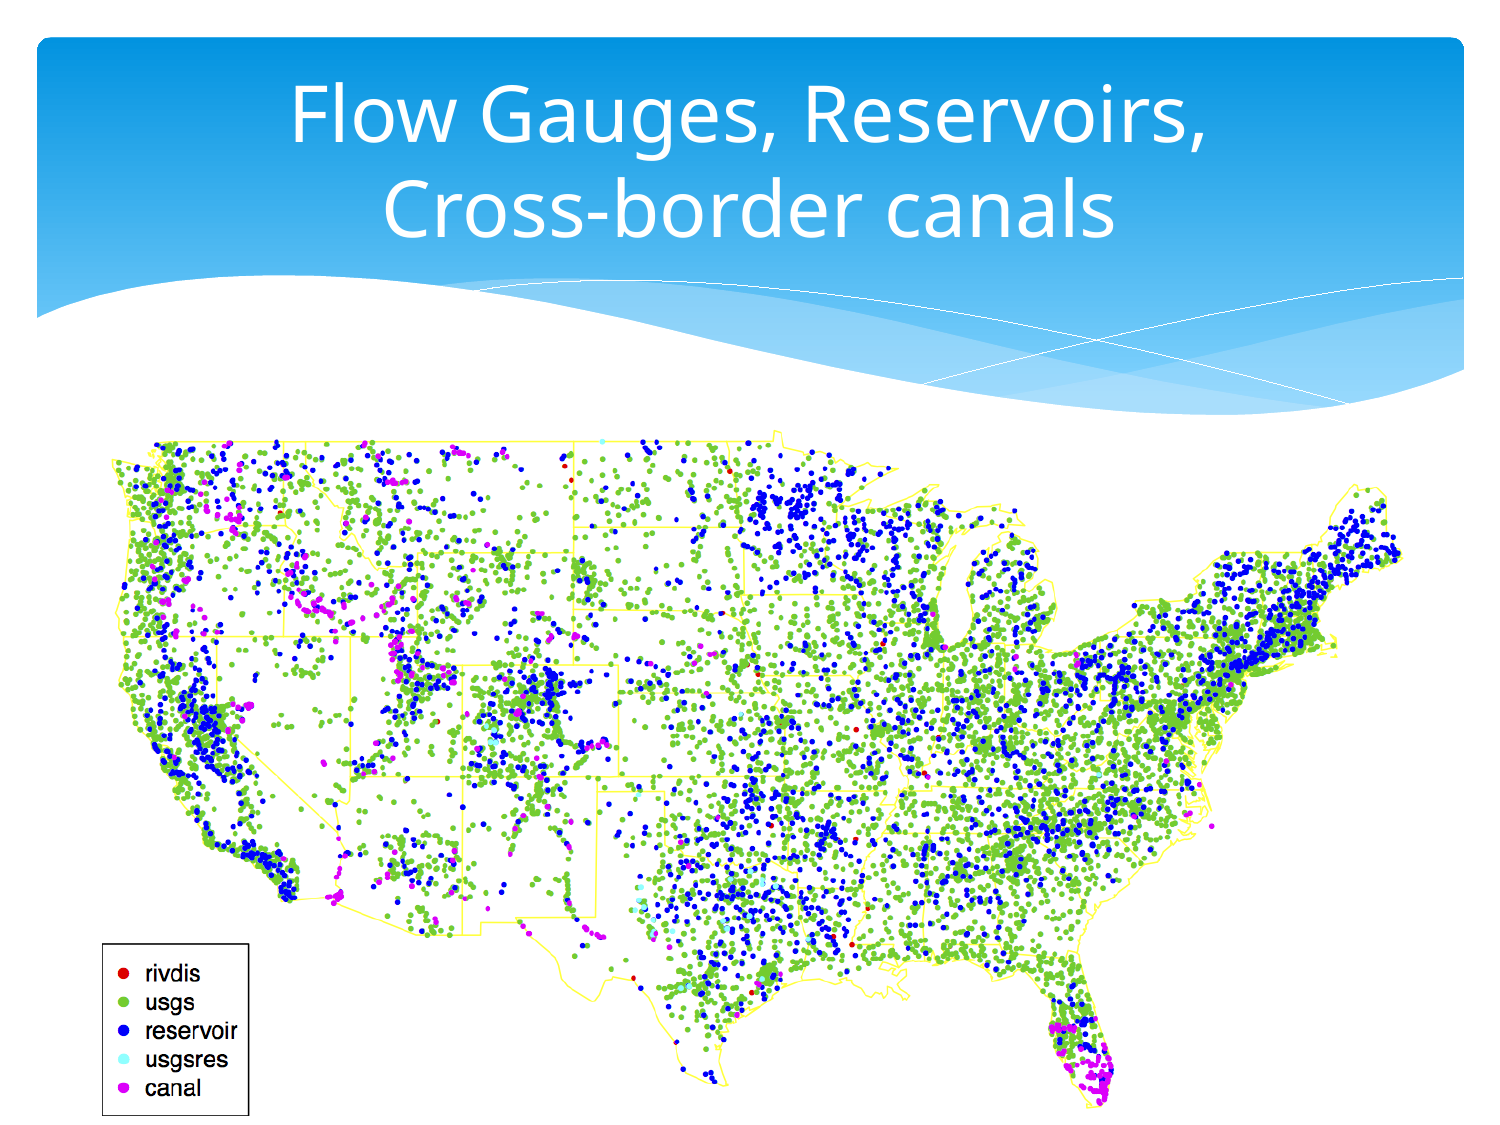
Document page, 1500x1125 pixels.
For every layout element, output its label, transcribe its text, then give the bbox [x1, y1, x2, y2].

title Flow Gauges, Reservoirs, Cross-border canals [75, 55, 1425, 261]
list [0, 425, 1500, 1125]
